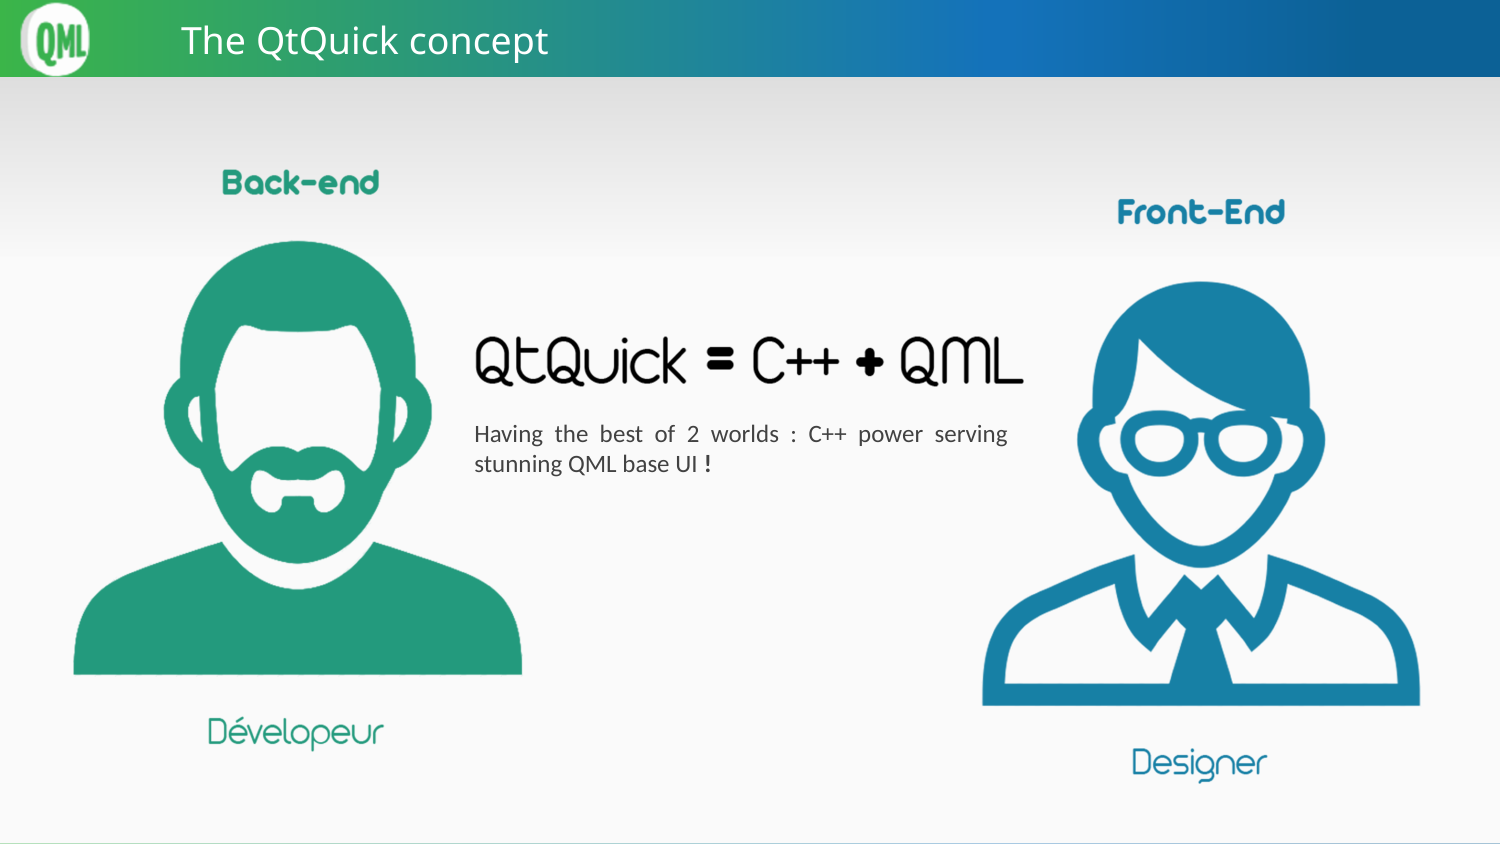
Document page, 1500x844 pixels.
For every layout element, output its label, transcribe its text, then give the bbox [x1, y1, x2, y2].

title The QtQuick concept [115, 2, 1464, 77]
picture [2, 164, 1497, 787]
picture [0, 0, 1500, 95]
text_box Having the best of 2 worlds : C++ power serving stunning QML base UI ! [598, 410, 900, 515]
